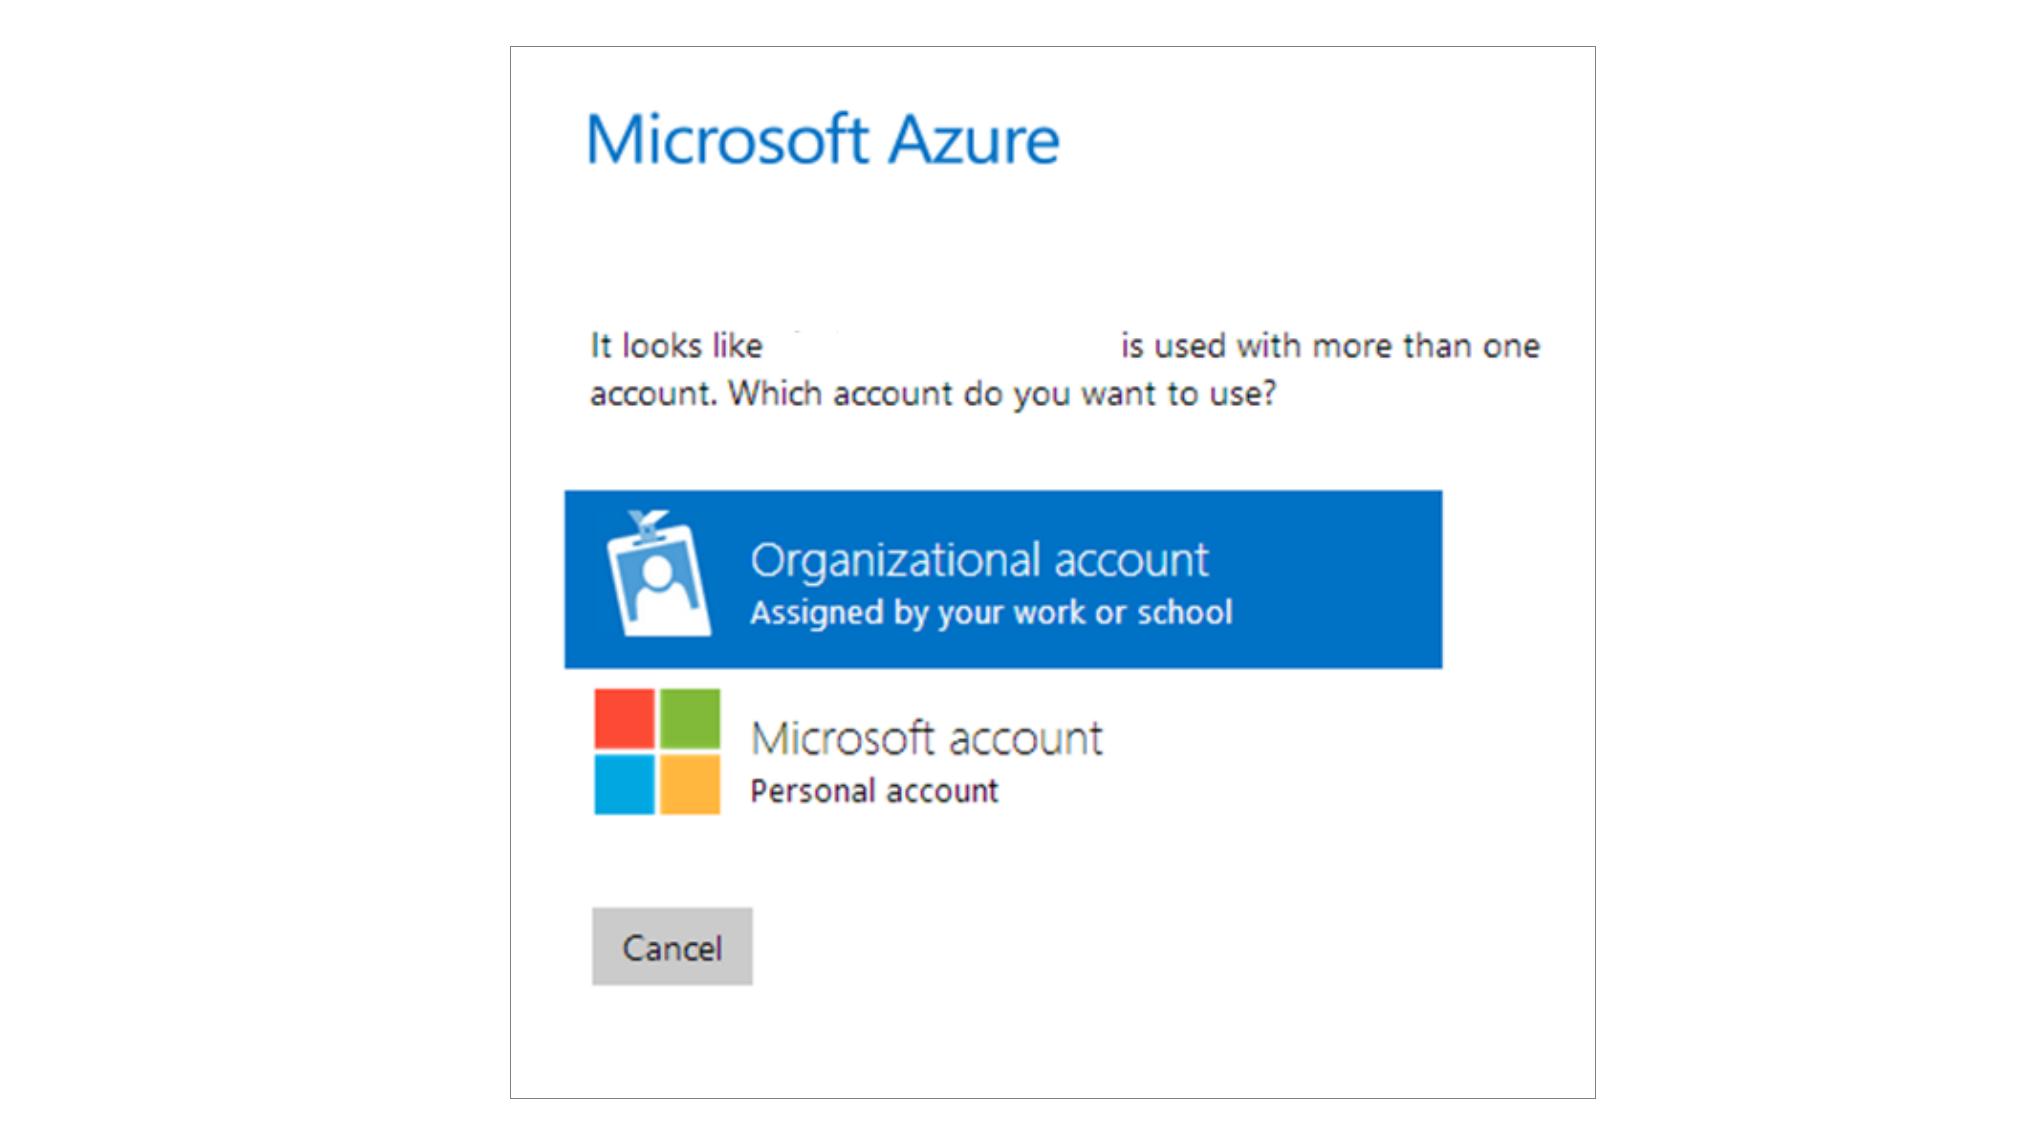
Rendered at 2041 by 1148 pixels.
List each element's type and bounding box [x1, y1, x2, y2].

picture [509, 46, 1597, 1099]
